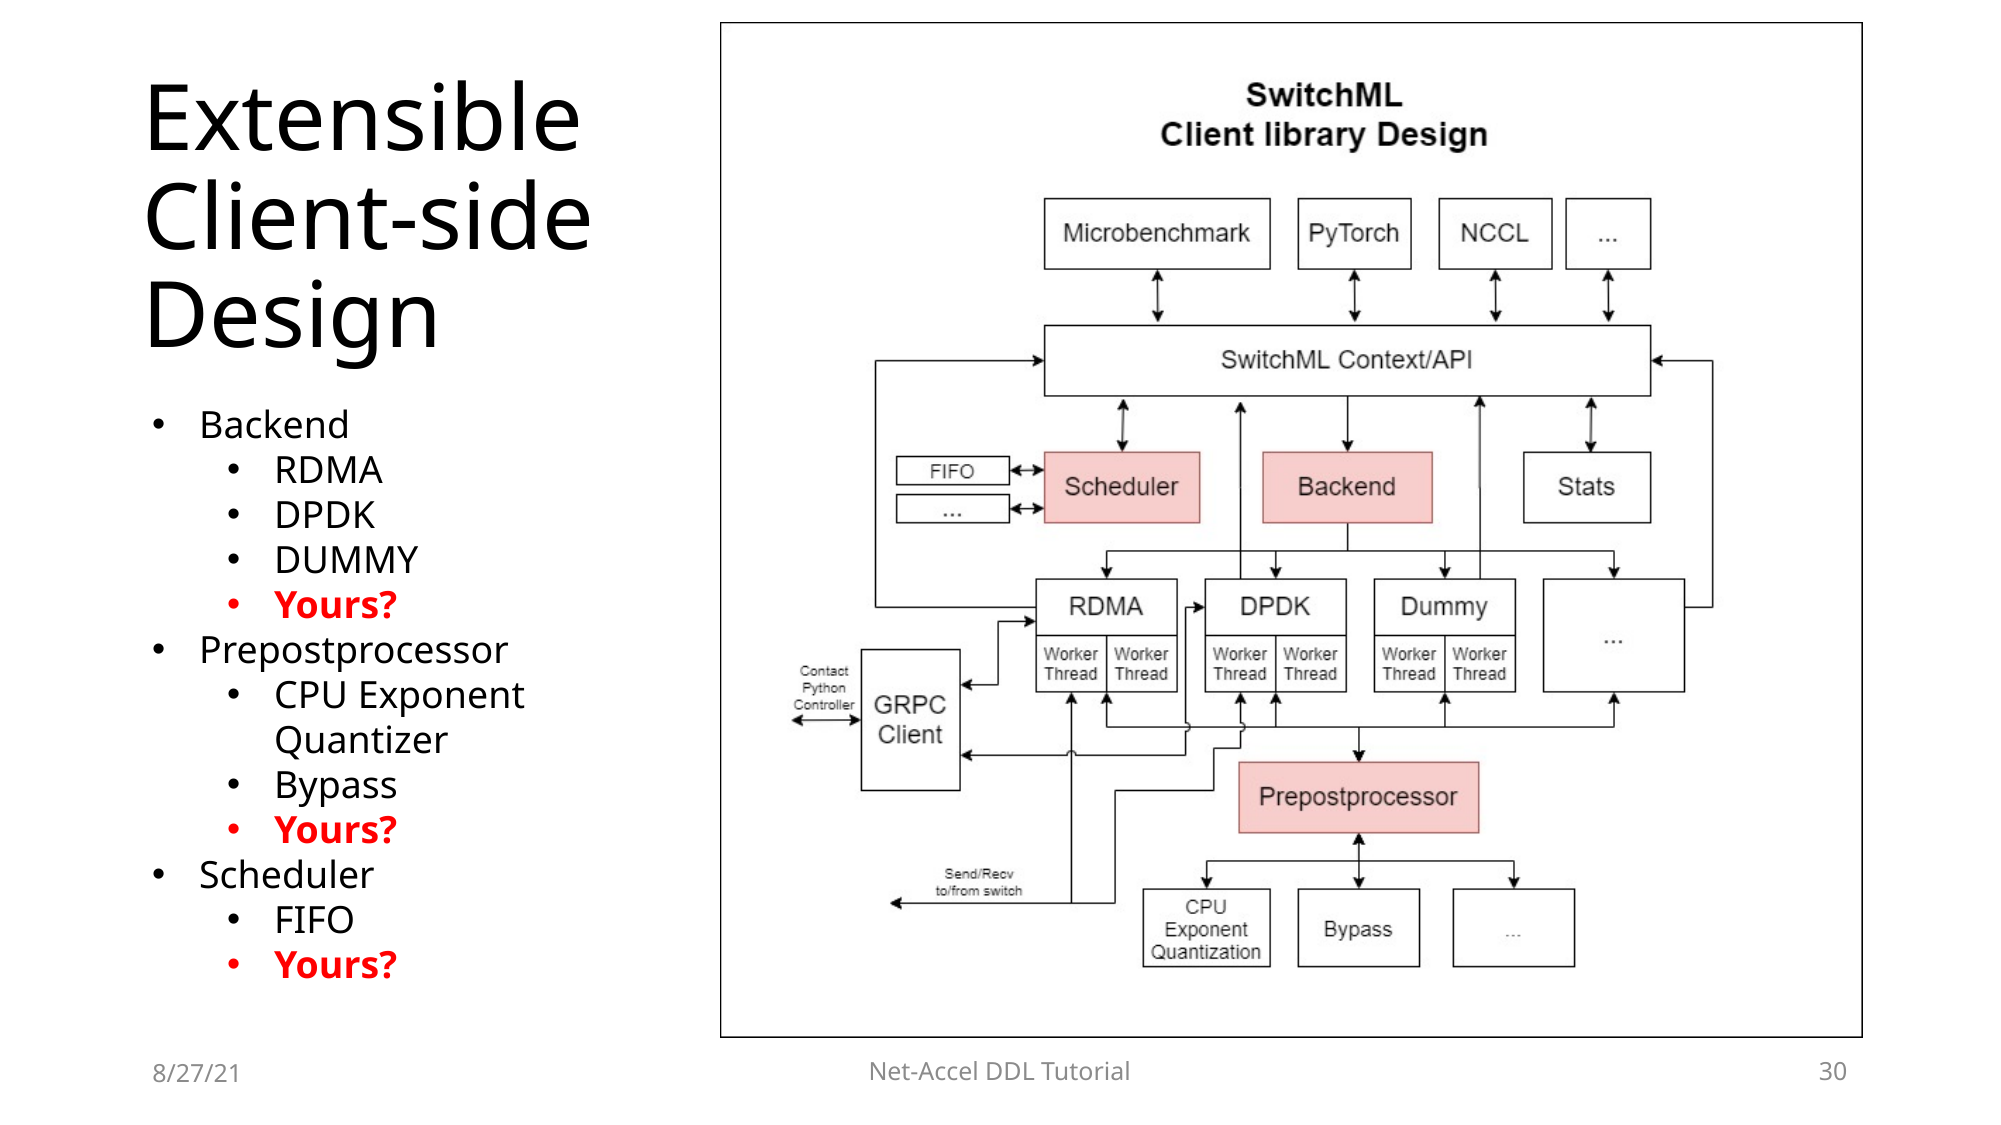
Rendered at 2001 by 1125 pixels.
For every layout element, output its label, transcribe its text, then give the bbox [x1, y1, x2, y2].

footer Net-Accel DDL Tutorial [662, 1042, 1338, 1103]
slide_number 51 [1412, 1042, 1863, 1103]
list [720, 22, 1863, 1038]
text_box Backend RDMA DPDK DUMMY Yours? Prepostprocessor CPU Exponent Quantizer Bypass Yours? Scheduler FIFO Yours? [62, 393, 637, 994]
title Extensible Client-side Design [127, 59, 653, 379]
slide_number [137, 1042, 588, 1103]
